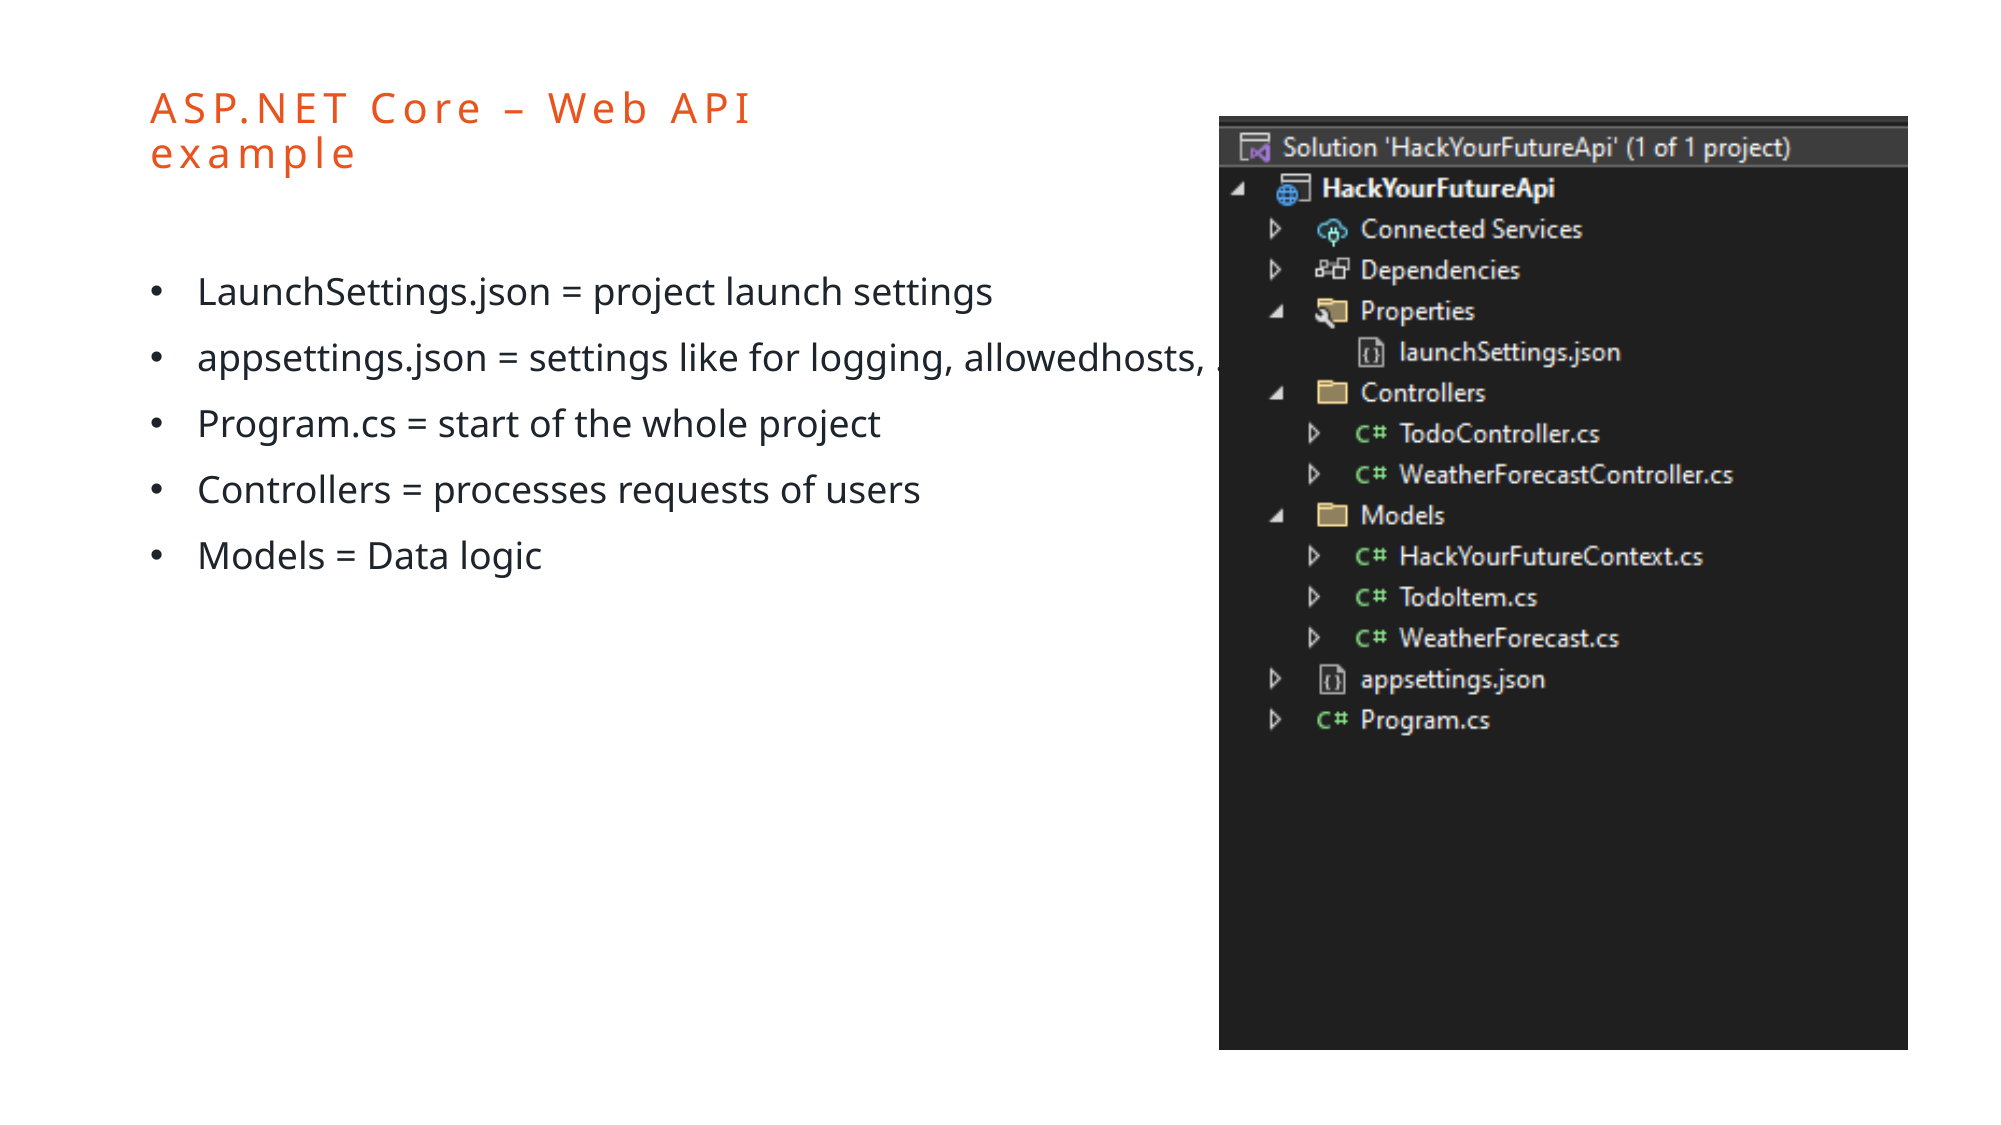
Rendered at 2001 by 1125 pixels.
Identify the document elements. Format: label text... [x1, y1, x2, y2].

picture [1219, 116, 1908, 1050]
title ASP.NET Core – Web API example [135, 113, 781, 186]
list LaunchSettings.json = project launch settings appsettings.json = settings like for logging, allowedhosts, ... Program.cs = start of the whole project Controllers = processes requests of users Models = Data logic [135, 260, 1219, 905]
